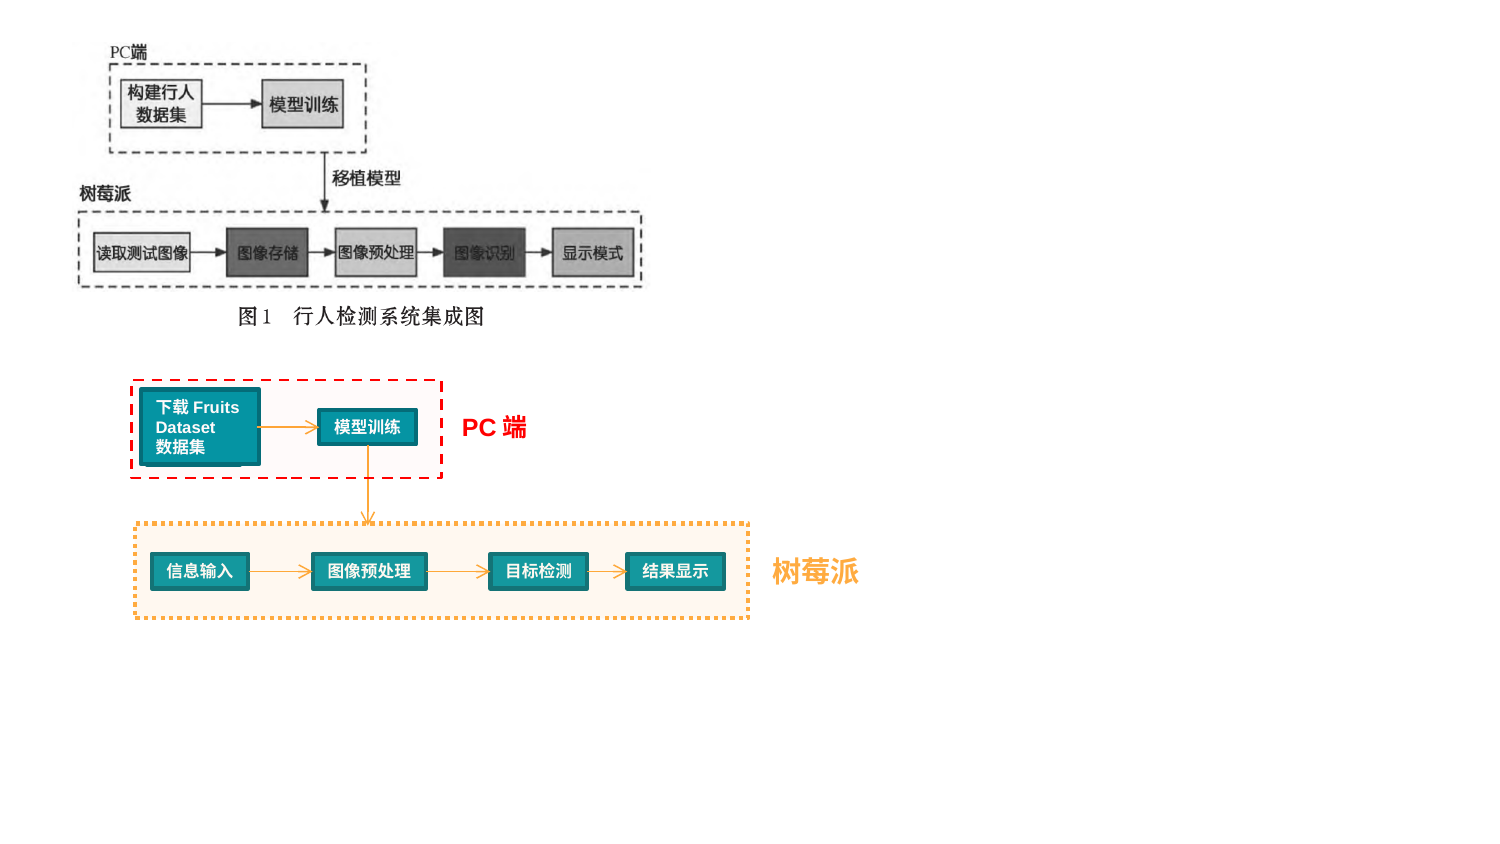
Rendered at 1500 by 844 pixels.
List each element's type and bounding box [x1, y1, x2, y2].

text_box [131, 379, 876, 619]
picture [56, 31, 666, 328]
